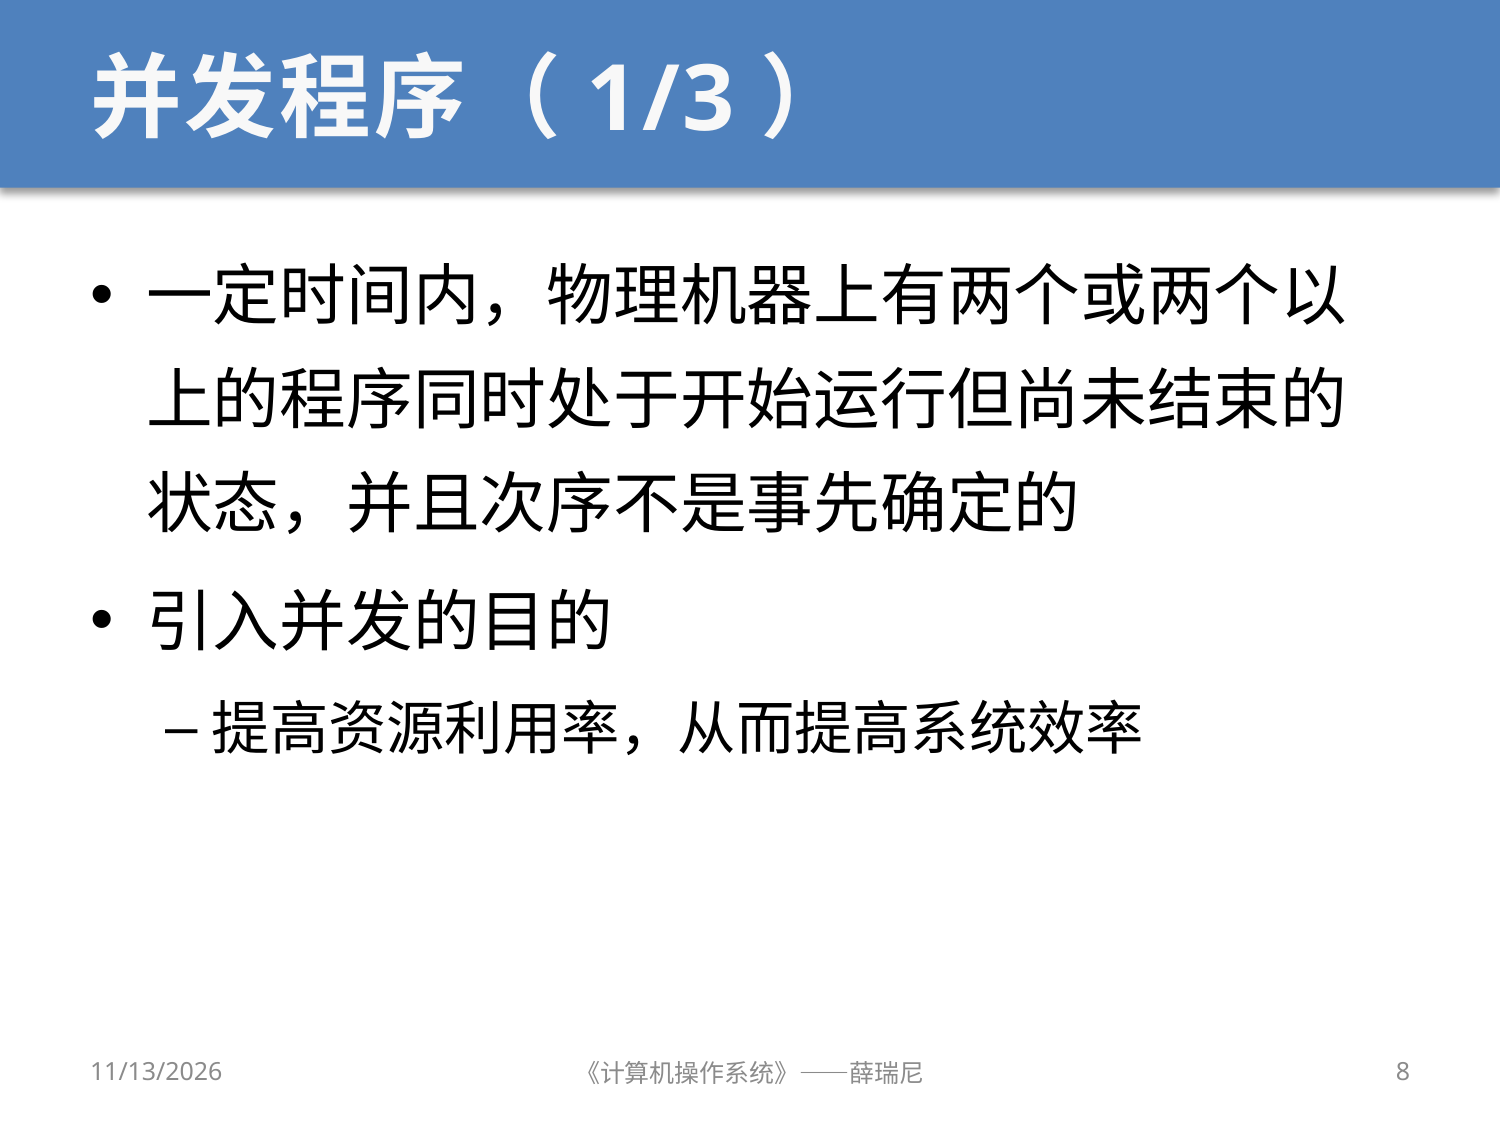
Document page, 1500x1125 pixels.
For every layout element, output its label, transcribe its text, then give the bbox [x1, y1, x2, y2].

footer 《计算机操作系统》——薛瑞尼 [512, 1042, 988, 1103]
list 一定时间内，物理机器上有两个或两个以上的程序同时处于开始运行但尚未结束的状态，并且次序不是事先确定的 引入并发的目的 提高资源利用率，从而提高系统效率 [75, 221, 1425, 1021]
title 并发程序（1/3） [75, 0, 1425, 188]
slide_number 8 [1074, 1042, 1425, 1103]
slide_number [75, 1042, 425, 1103]
